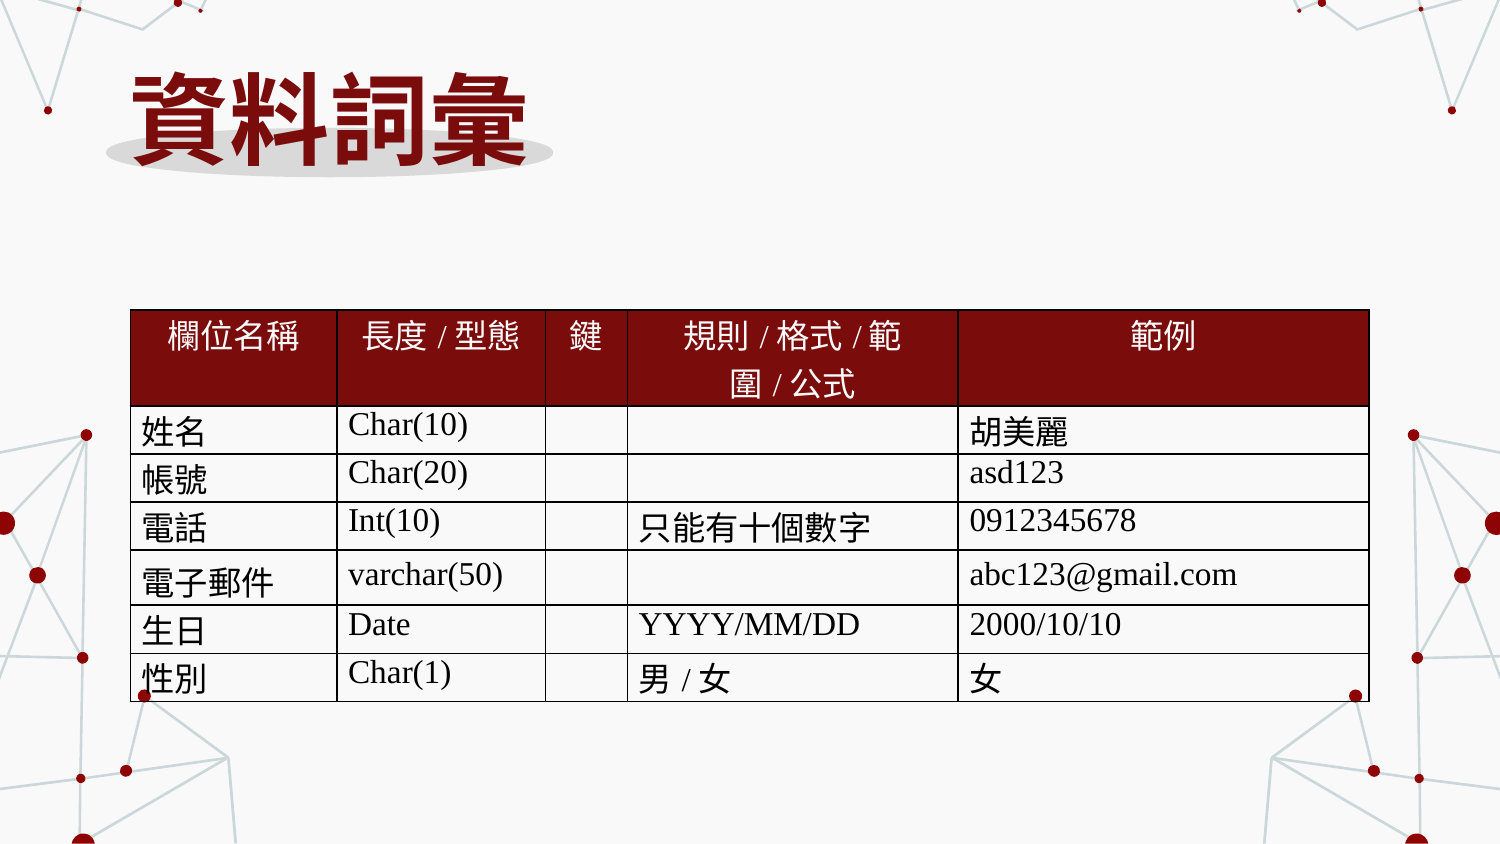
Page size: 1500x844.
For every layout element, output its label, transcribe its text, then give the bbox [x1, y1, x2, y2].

table_cell 帳號 [131, 455, 336, 501]
table_cell [546, 654, 627, 701]
table_cell Char(20) [338, 455, 545, 501]
table_cell [628, 407, 957, 453]
table_cell abc123@gmail.com [959, 551, 1368, 604]
table_header 長度/型態 [338, 311, 545, 405]
table_cell Int(10) [338, 503, 545, 549]
table_cell 胡美麗 [959, 407, 1368, 453]
table_header 範例 [959, 311, 1368, 405]
text_box [106, 148, 554, 178]
table_cell Char(10) [338, 407, 545, 453]
table_cell [546, 606, 627, 653]
table_cell asd123 [959, 455, 1368, 501]
table_cell varchar(50) [338, 551, 545, 604]
table_cell [628, 551, 957, 604]
table_cell 電子郵件 [131, 551, 336, 604]
table_header 規則/格式/範圍/公式 [628, 311, 957, 405]
table_cell 女 [959, 654, 1368, 701]
table_cell 電話 [131, 503, 336, 549]
table_header 欄位名稱 [131, 311, 336, 405]
table_header 鍵 [546, 311, 627, 405]
table_cell 姓名 [131, 407, 336, 453]
table_cell Date [338, 606, 545, 653]
table_cell 生日 [131, 606, 336, 653]
table_cell [546, 551, 627, 604]
table_cell YYYY/MM/DD [628, 606, 957, 653]
title 資料詞彙 [108, 42, 552, 153]
table_cell 2000/10/10 [959, 606, 1368, 653]
table_cell 0912345678 [959, 503, 1368, 549]
table_cell 性別 [131, 654, 336, 701]
table_cell [546, 407, 627, 453]
table_cell [546, 503, 627, 549]
table_cell Char(1) [338, 654, 545, 701]
table_cell [546, 455, 627, 501]
table_cell 只能有十個數字 [628, 503, 957, 549]
table_cell 男/女 [628, 654, 957, 701]
table_cell [628, 455, 957, 501]
